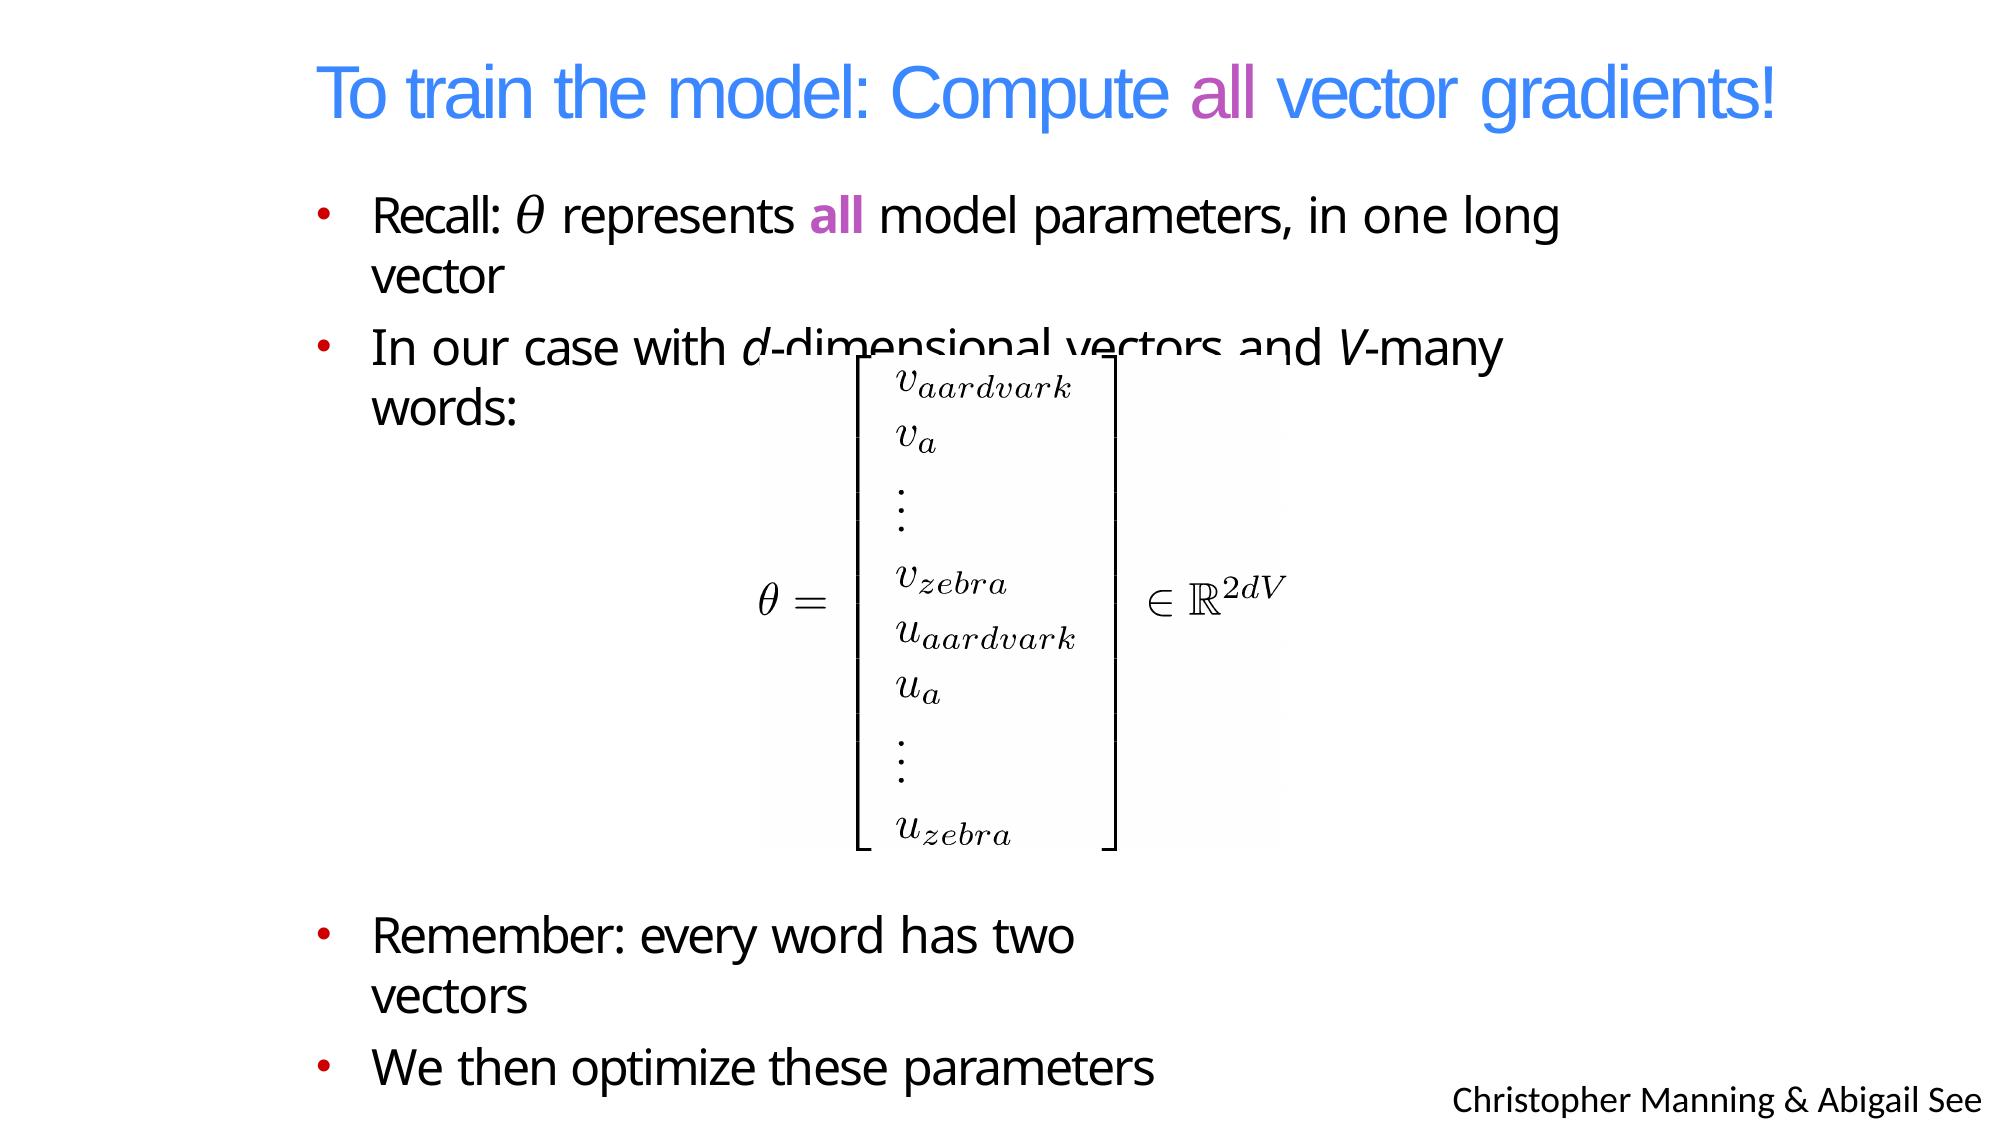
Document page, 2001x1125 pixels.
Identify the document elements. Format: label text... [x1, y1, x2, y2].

text_box Recall: 𝜃 represents all model parameters, in one long vector In our case with d-dimensional vectors and V-many words: [312, 170, 1613, 436]
text_box [759, 355, 1287, 851]
title To train the model: Compute all vector gradients! [312, 41, 1788, 231]
text_box Christopher Manning & Abigail See [1435, 1090, 2000, 1121]
text_box Remember: every word has two vectors We then optimize these parameters [312, 888, 1184, 1096]
